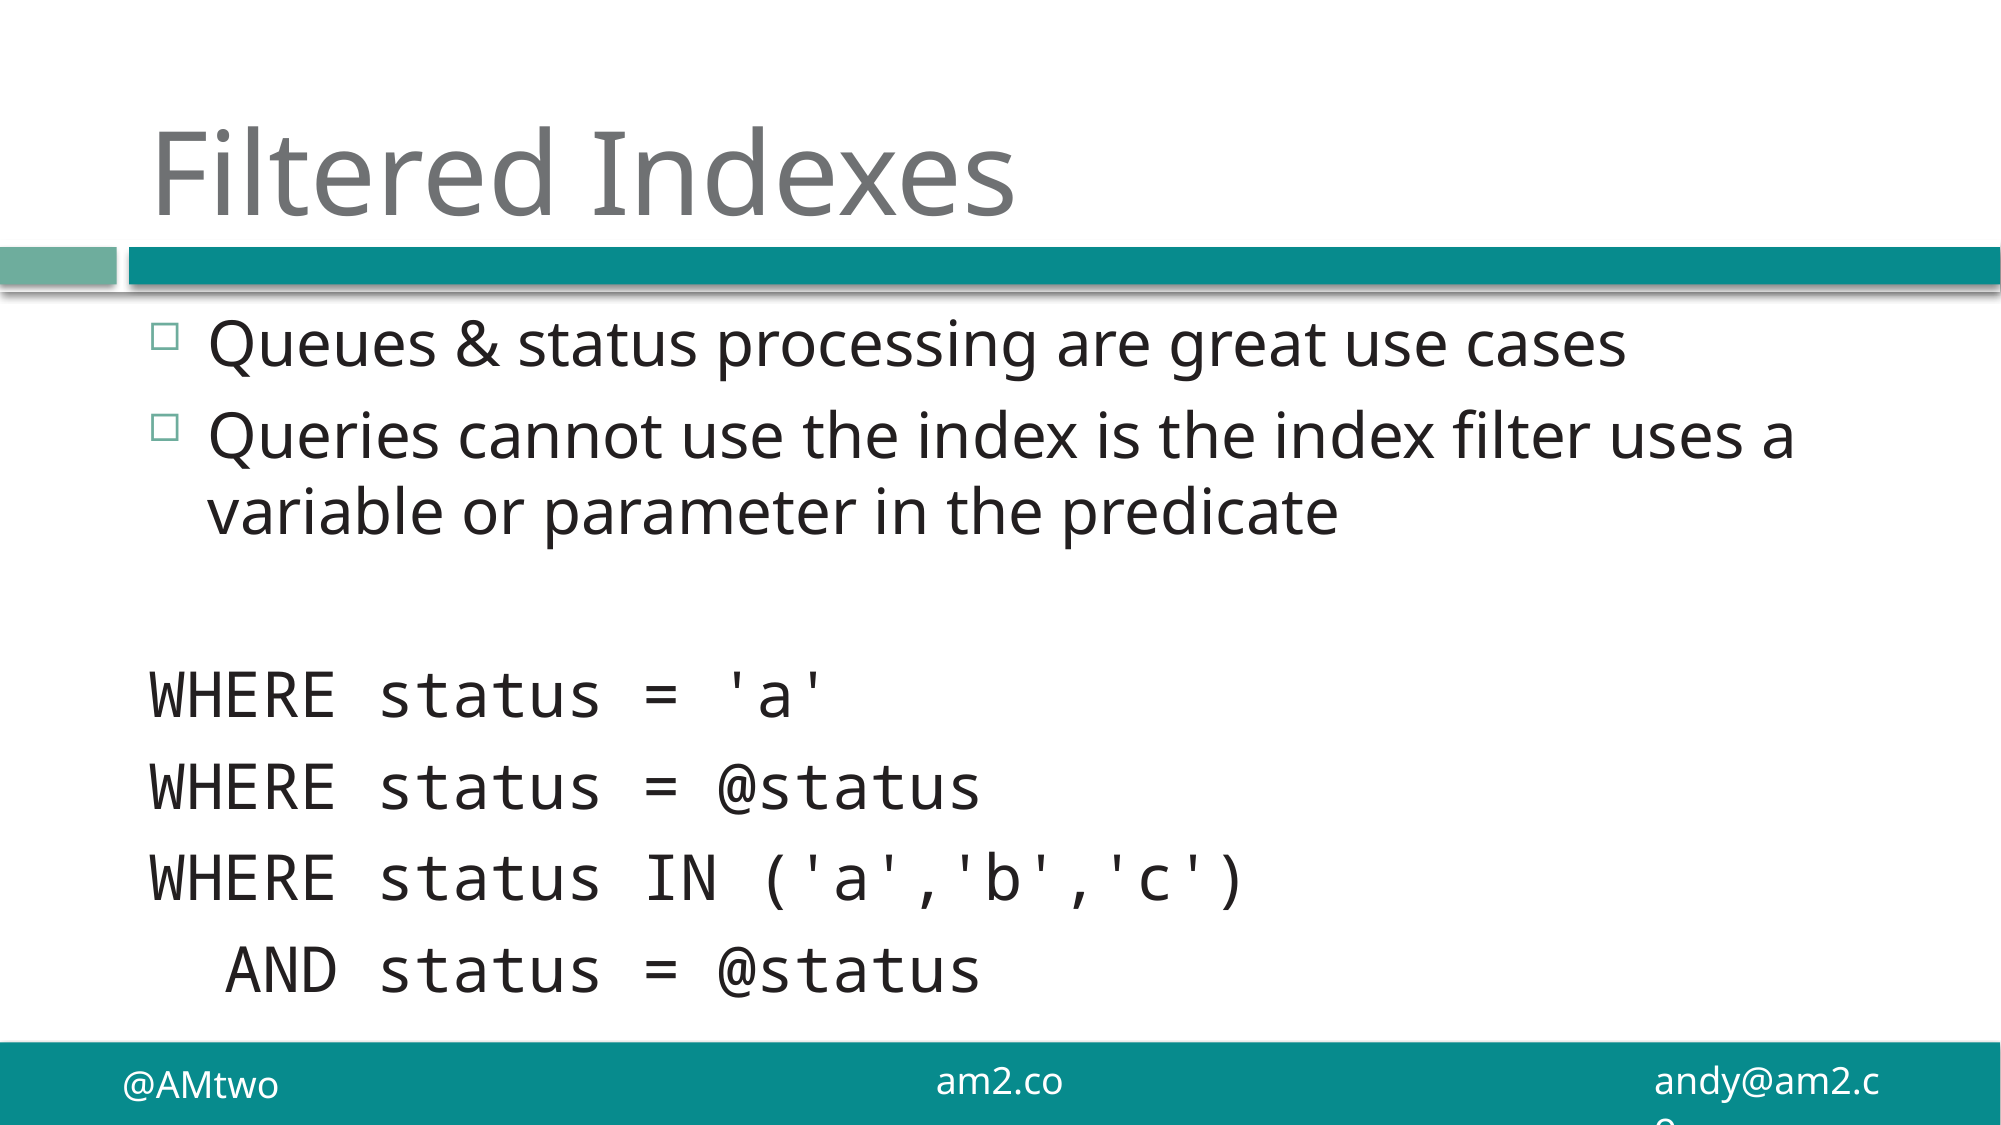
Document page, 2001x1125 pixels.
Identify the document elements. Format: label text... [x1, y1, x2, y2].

list Queues & status processing are great use cases Queries cannot use the index is the index filter uses a variable or parameter in the predicate WHERE status = 'a' WHERE status = @status WHERE status IN ('a','b','c') AND status = @status [133, 295, 1917, 1013]
title Filtered Indexes [133, 25, 1917, 246]
